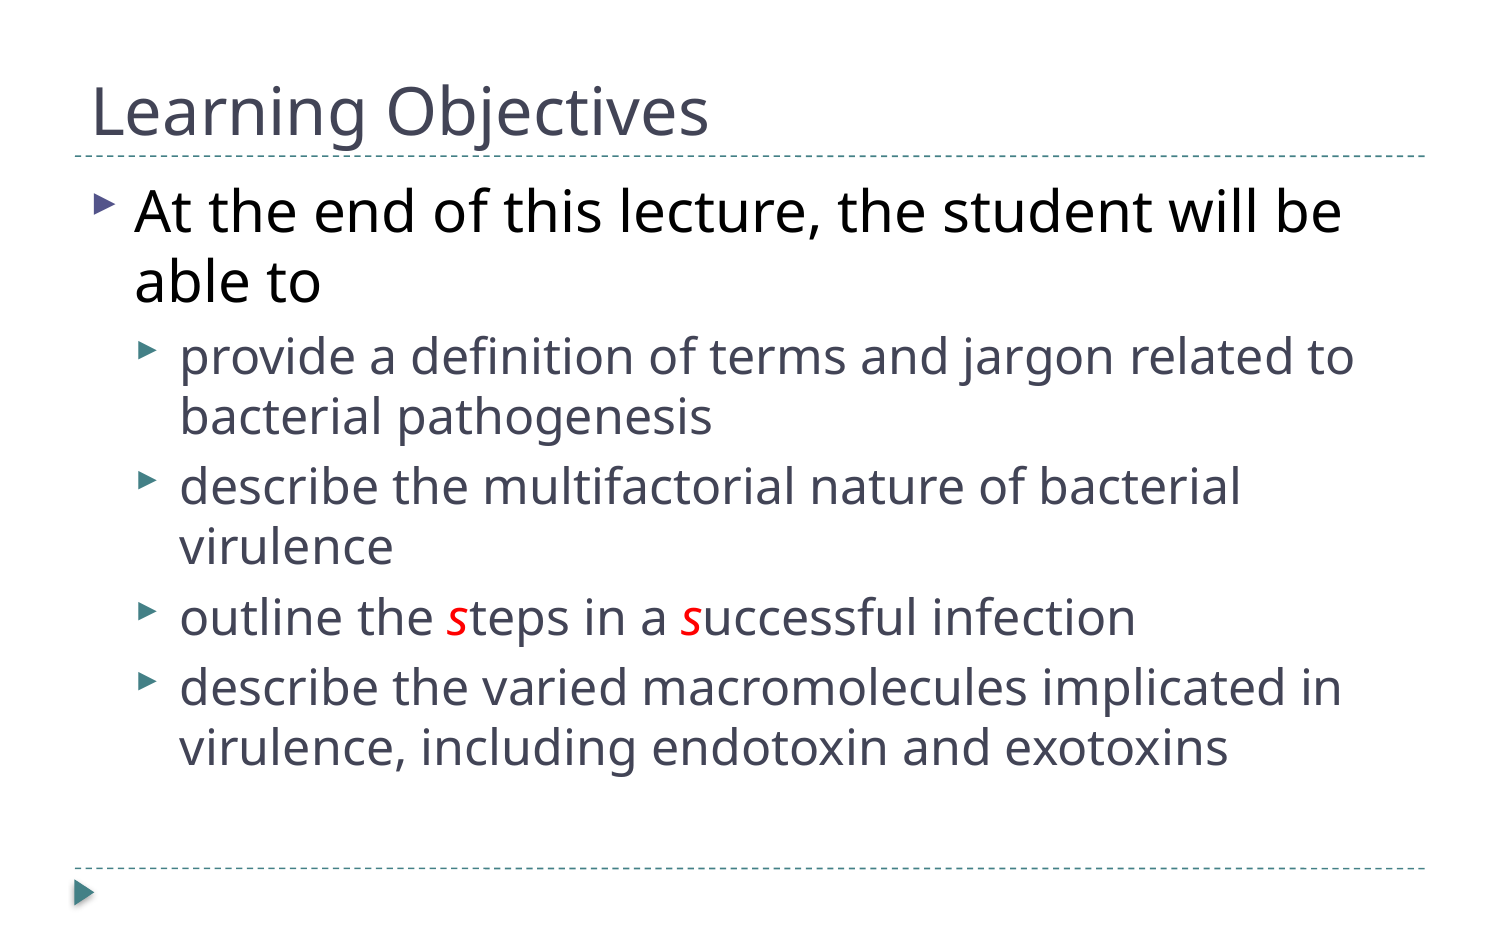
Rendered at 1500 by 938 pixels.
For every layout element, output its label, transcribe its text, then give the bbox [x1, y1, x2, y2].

list At the end of this lecture, the student will be able to provide a definition of terms and jargon related to bacterial pathogenesis describe the multifactorial nature of bacterial virulence outline the steps in a successful infection describe the varied macromolecules implicated in virulence, including endotoxin and exotoxins [74, 166, 1426, 842]
title Learning Objectives [74, 20, 1426, 157]
